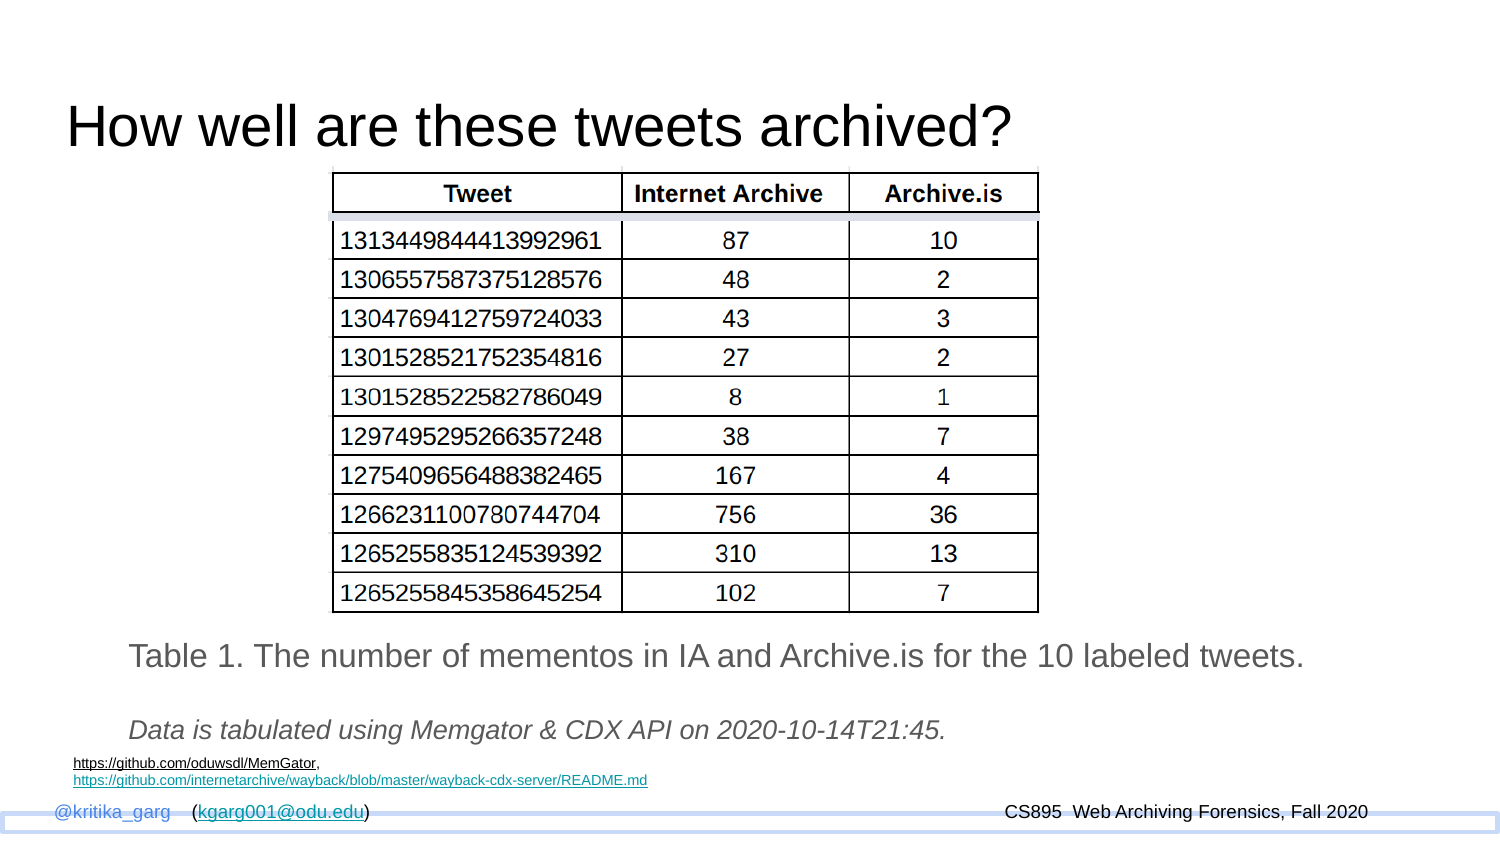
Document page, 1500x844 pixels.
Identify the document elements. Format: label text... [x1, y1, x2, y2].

text_box https://github.com/oduwsdl/MemGator, https://github.com/internetarchive/wayback/blob/master/wayback-cdx-server/README.md [58, 757, 730, 786]
picture [328, 166, 1041, 614]
text_box @kritika_garg (kgarg001@odu.edu) CS895 Web Archiving Forensics, Fall 2020 [2, 813, 1498, 832]
title How well are these tweets archived? [51, 72, 1449, 167]
list Table 1. The number of mementos in IA and Archive.is for the 10 labeled tweets. Data is tabulated using Memgator & CDX API on 2020-10-14T21:45. [113, 613, 1407, 750]
